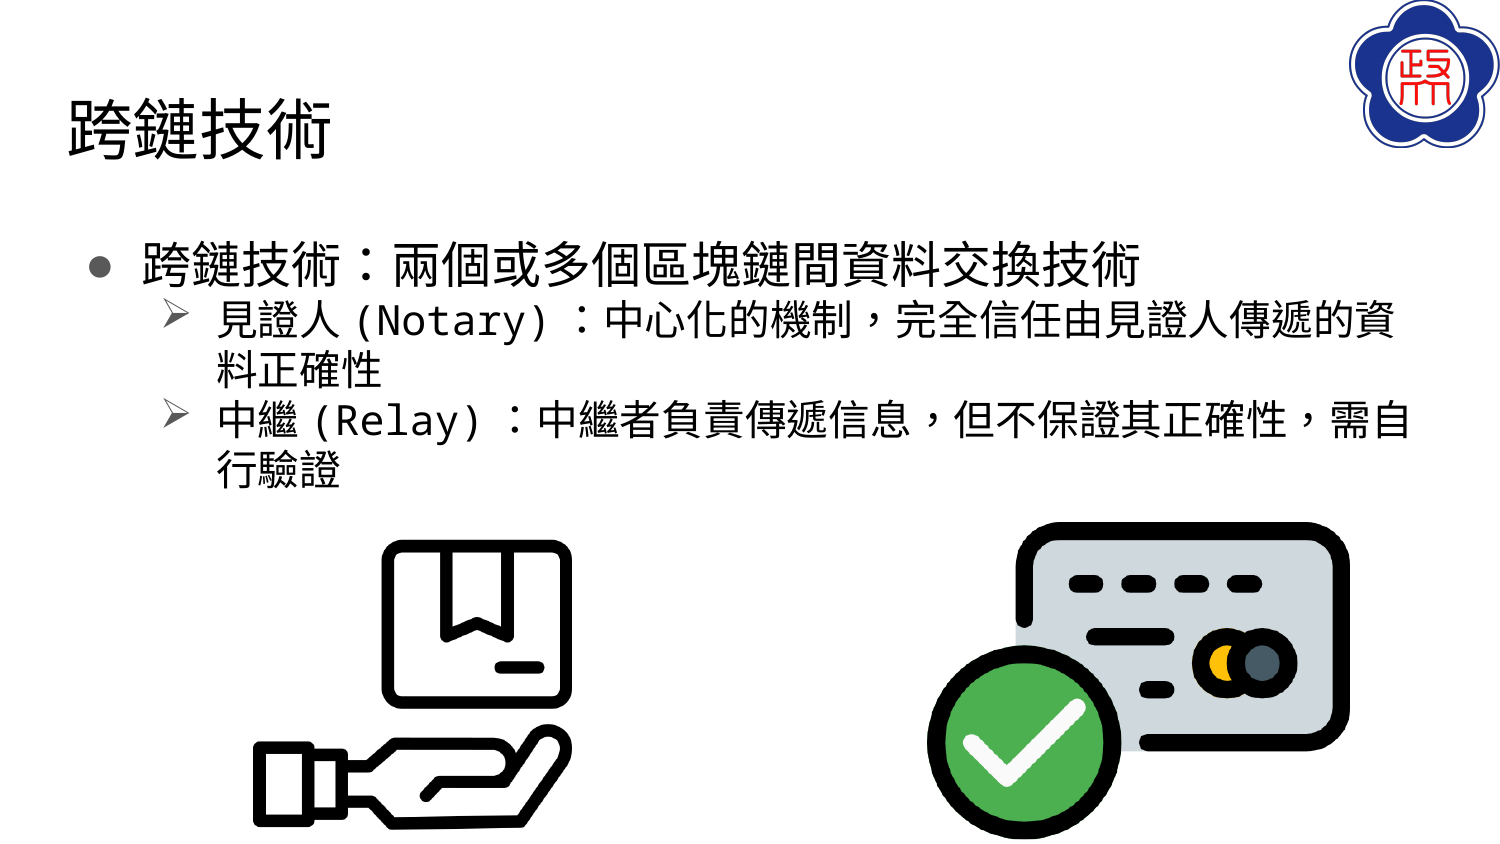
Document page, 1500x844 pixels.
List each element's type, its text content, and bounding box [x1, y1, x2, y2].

picture [1349, 0, 1500, 148]
picture [252, 524, 573, 844]
picture [927, 468, 1350, 844]
list 跨鏈技術：兩個或多個區塊鏈間資料交換技術 見證人(Notary)：中心化的機制，完全信任由見證人傳遞的資料正確性 中繼(Relay)：中繼者負責傳遞信息，但不保證其正確性，需自行驗證 [51, 189, 1449, 750]
title 跨鏈技術 [51, 72, 1449, 167]
